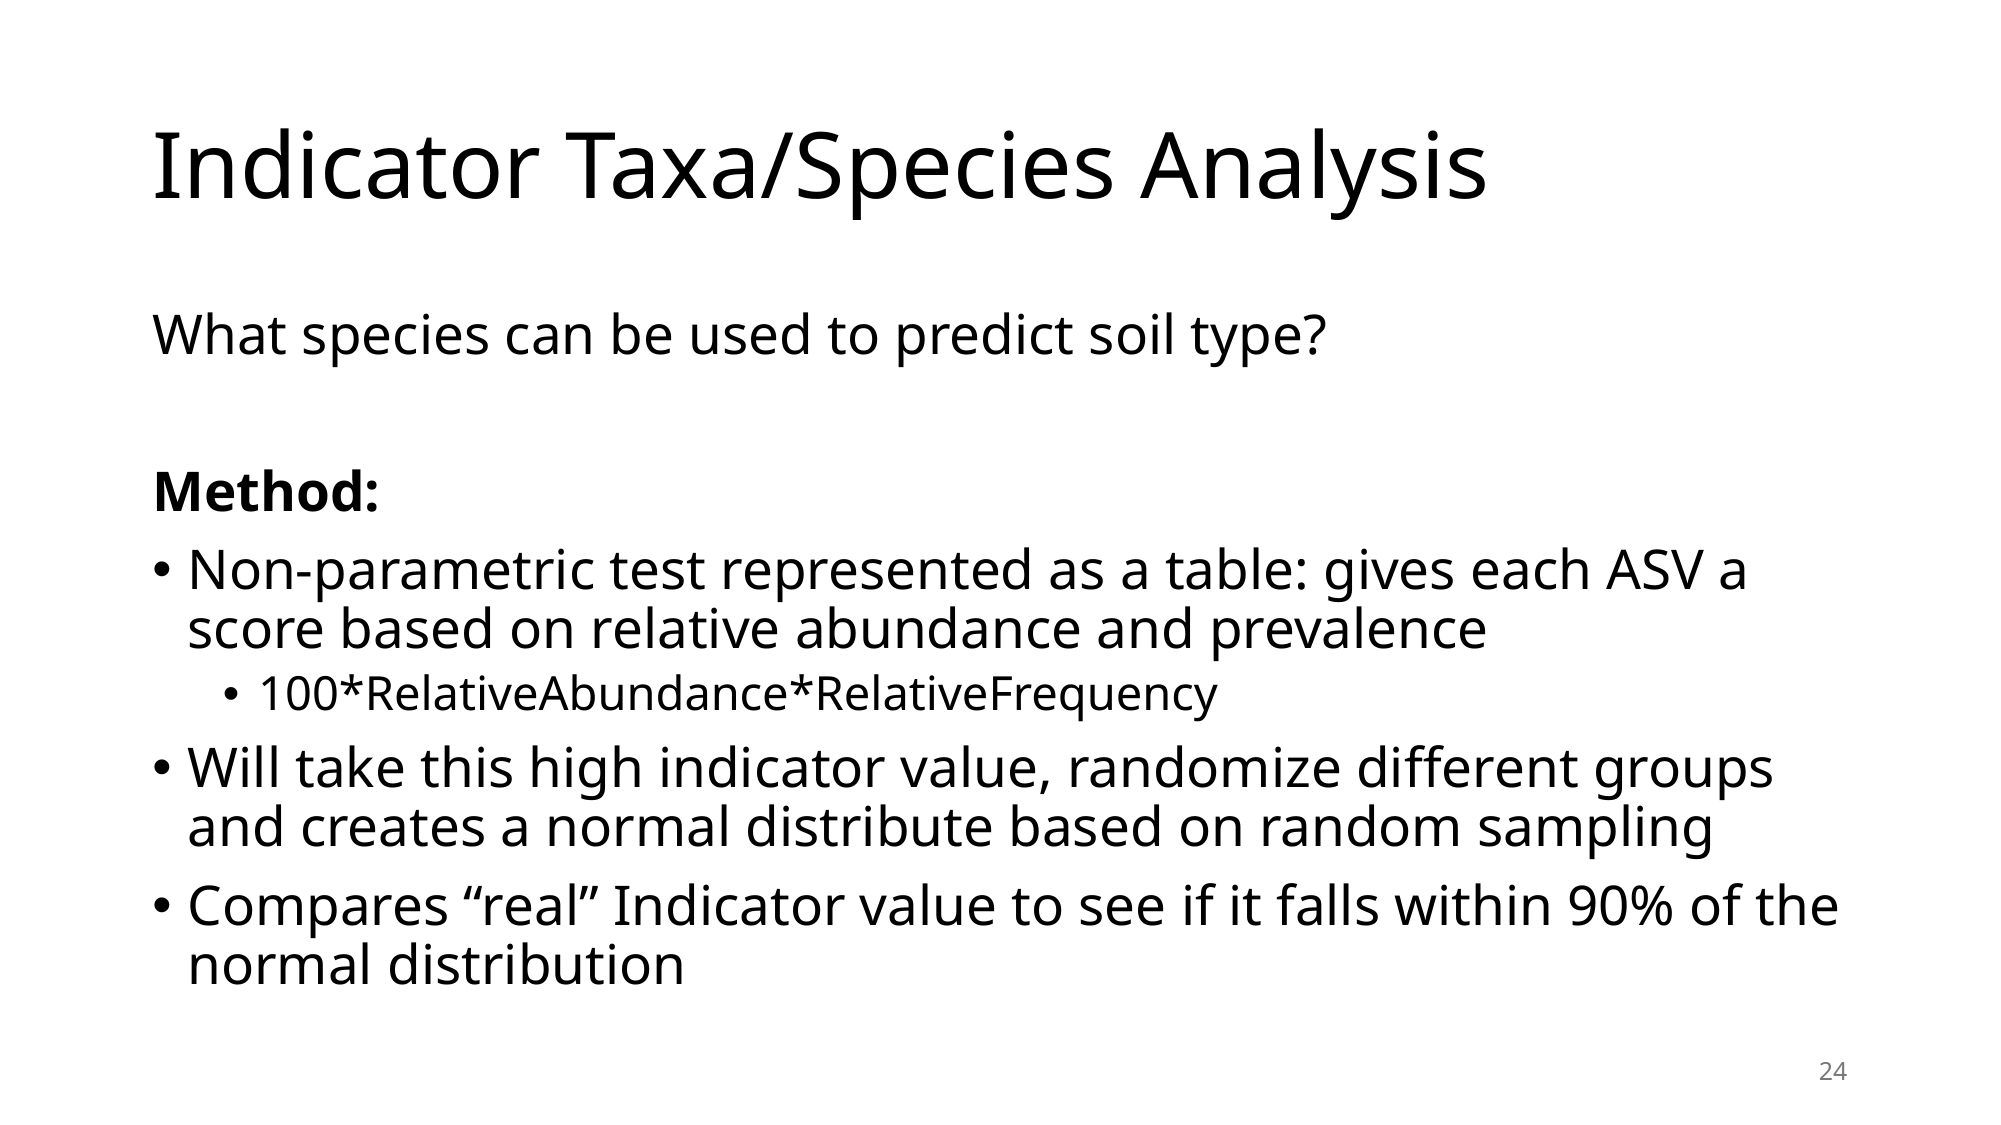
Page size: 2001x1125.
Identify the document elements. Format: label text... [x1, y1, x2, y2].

list What species can be used to predict soil type? Method: Non-parametric test represented as a table: gives each ASV a score based on relative abundance and prevalence 100*RelativeAbundance*RelativeFrequency Will take this high indicator value, randomize different groups and creates a normal distribute based on random sampling Compares “real” Indicator value to see if it falls within 90% of the normal distribution [137, 299, 1863, 1014]
slide_number 24 [1412, 1042, 1863, 1103]
title Indicator Taxa/Species Analysis [137, 59, 1863, 278]
